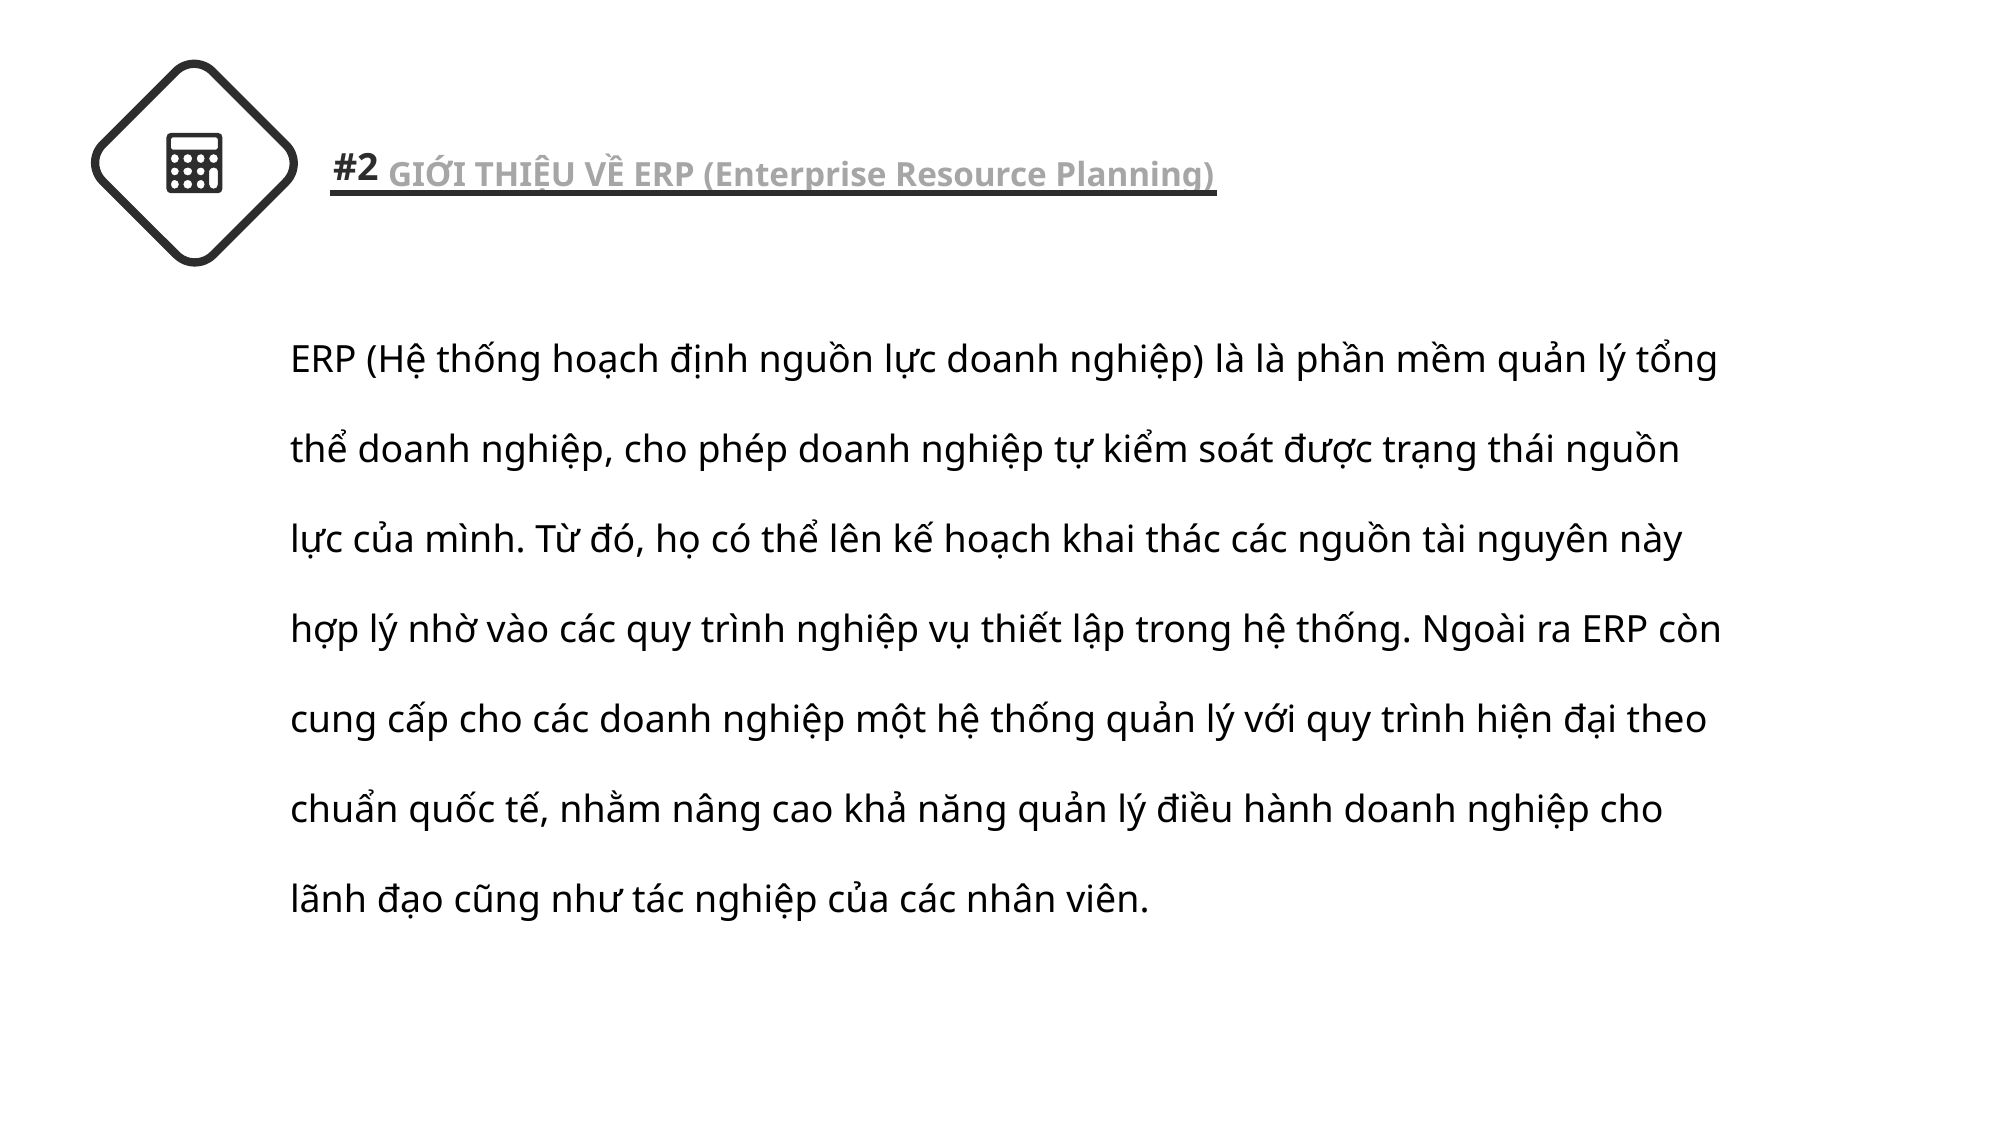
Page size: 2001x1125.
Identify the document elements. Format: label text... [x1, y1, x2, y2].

text_box [94, 62, 285, 264]
text_box ERP (Hệ thống hoạch định nguồn lực doanh nghiệp) là là phần mềm quản lý tổng thể doanh nghiệp, cho phép doanh nghiệp tự kiểm soát được trạng thái nguồn lực của mình. Từ đó, họ có thể lên kế hoạch khai thác các nguồn tài nguyên này hợp lý nhờ vào các quy trình nghiệp vụ thiết lập trong hệ thống. Ngoài ra ERP còn cung cấp cho các doanh nghiệp một hệ thống quản lý với quy trình hiện đại theo chuẩn quốc tế, nhằm nâng cao khả năng quản lý điều hành doanh nghiệp cho lãnh đạo cũng như tác nghiệp của các nhân viên. [275, 283, 1750, 928]
text_box [166, 188, 223, 194]
text_box #2 [166, 142, 386, 188]
text_box [166, 132, 223, 142]
text_box GIỚI THIỆU VỀ ERP (Enterprise Resource Planning) [386, 132, 1218, 193]
